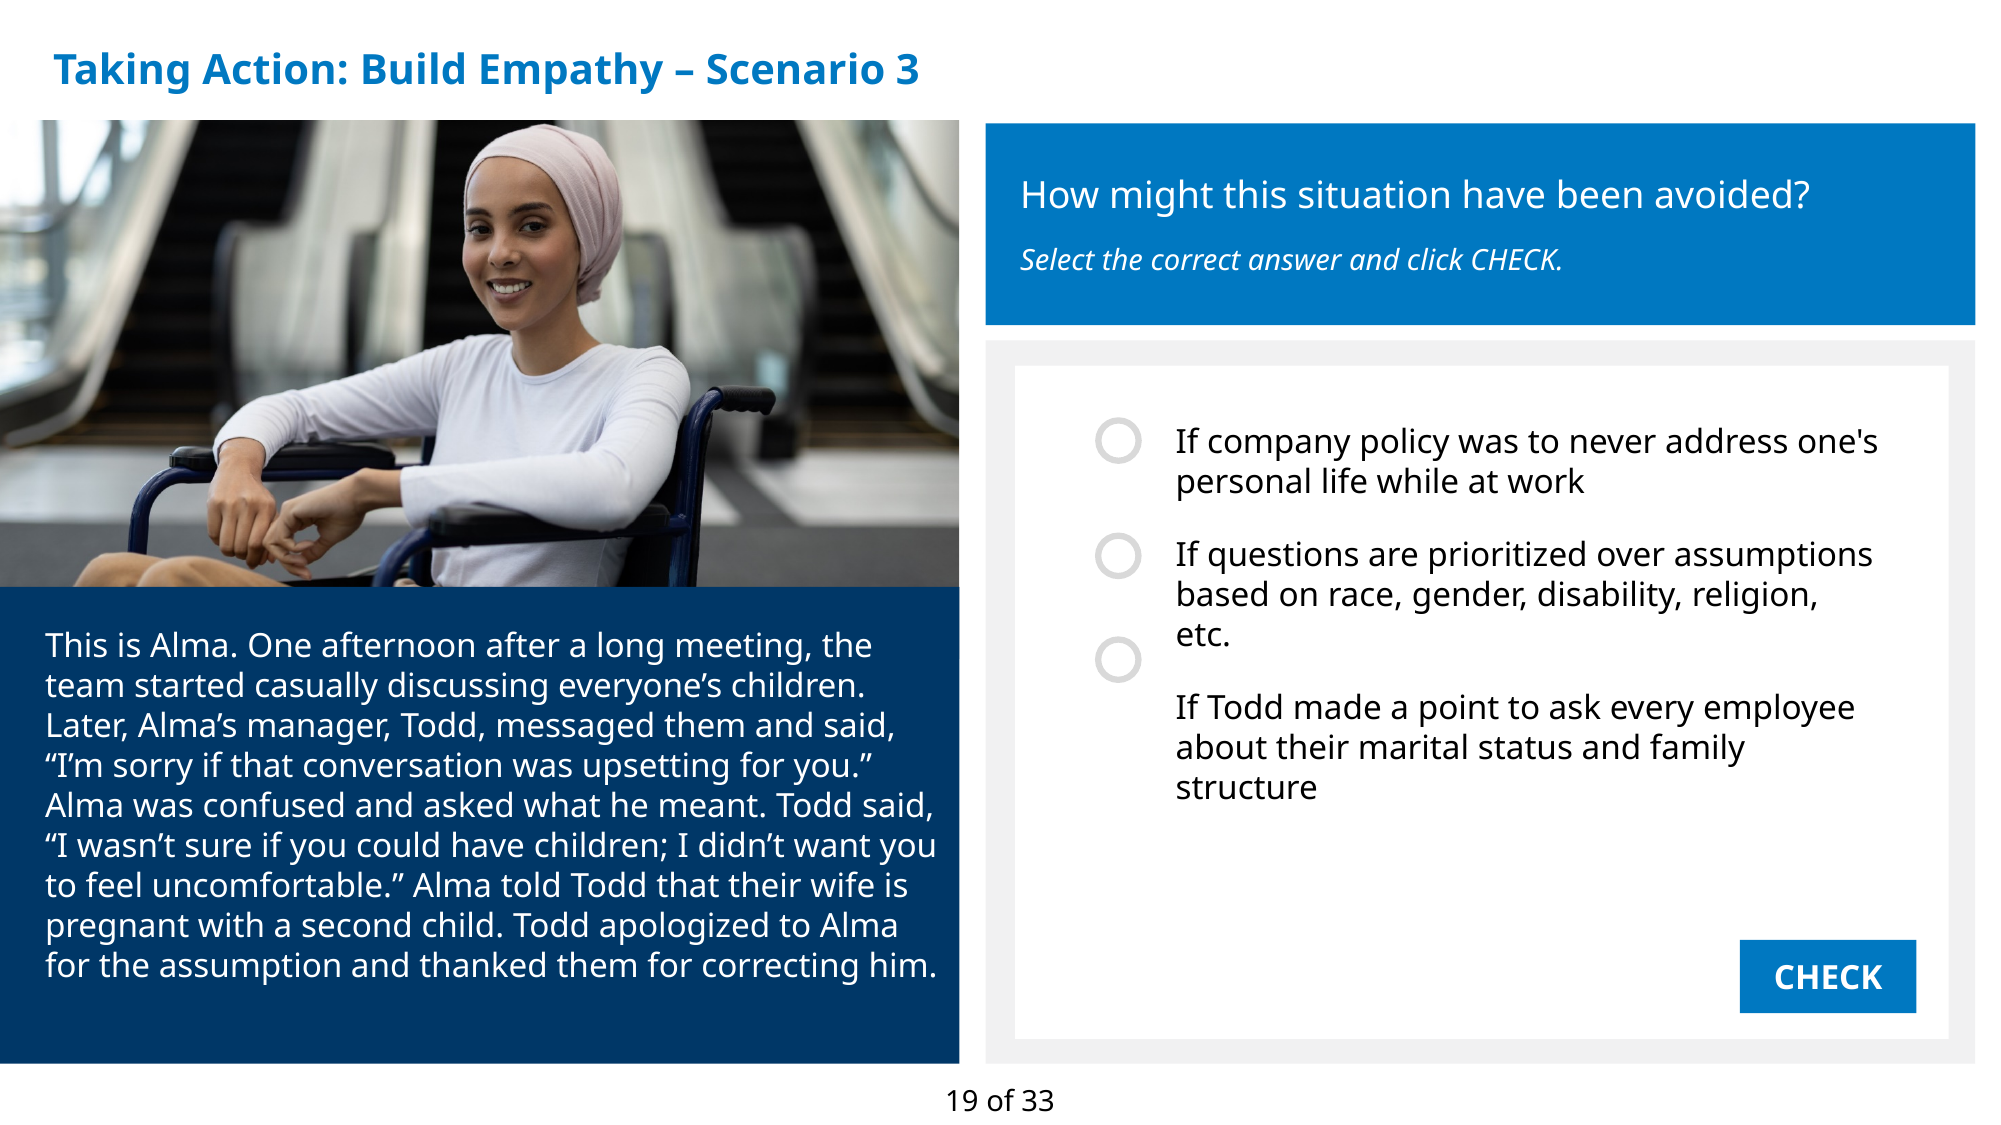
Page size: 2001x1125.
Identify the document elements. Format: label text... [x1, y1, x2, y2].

text_box [985, 122, 1976, 326]
text_box CHECK [1739, 939, 1917, 1014]
text_box [1097, 638, 1140, 681]
text_box This is Alma. One afternoon after a long meeting, the team started casually discussing everyone’s children. Later, Alma’s manager, Todd, messaged them and said, “I’m sorry if that conversation was upsetting for you.” Alma was confused and asked what he meant. Todd said, “I wasn’t sure if you could have children; I didn’t want you to feel uncomfortable.” Alma told Todd that their wife is pregnant with a second child. Todd apologized to Alma for the assumption and thanked them for correcting him. [0, 659, 960, 1065]
text_box [1097, 419, 1140, 462]
picture [0, 120, 960, 659]
text_box If company policy was to never address one's personal life while at work If questions are prioritized over assumptions based on race, gender, disability, religion, etc. If Todd made a point to ask every employee about their marital status and family structure [1160, 412, 1898, 814]
text_box [1097, 534, 1140, 578]
text_box [1014, 365, 1950, 1040]
title Taking Action: Build Empathy – Scenario 3 [38, 29, 1764, 112]
text_box How might this situation have been avoided? Select the correct answer and click CHECK. [1005, 163, 1868, 284]
text_box [985, 339, 1976, 1065]
text_box 19 of 33 [800, 1074, 1200, 1125]
